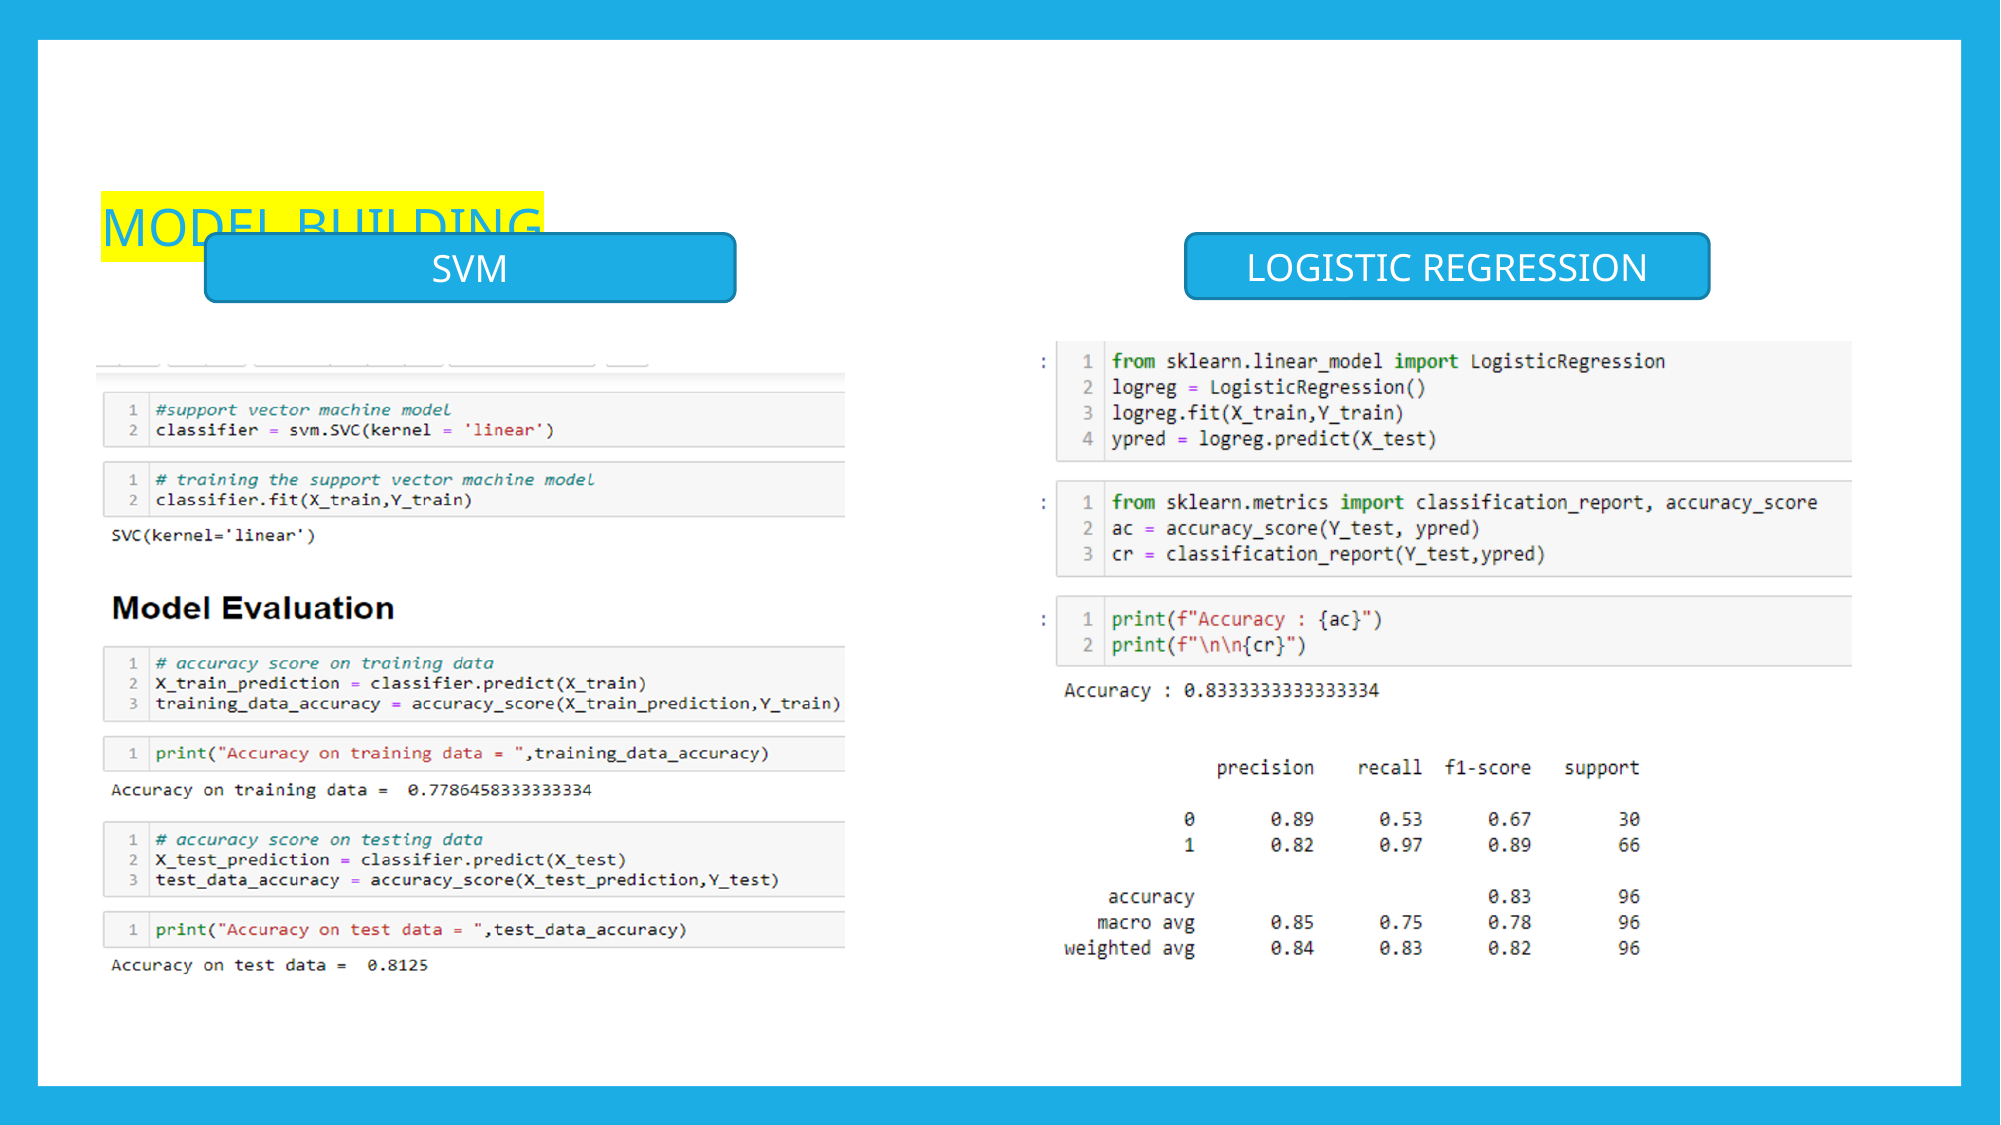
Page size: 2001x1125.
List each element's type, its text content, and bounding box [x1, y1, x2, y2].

picture [96, 363, 845, 989]
picture [1042, 341, 1853, 1011]
text_box SVM [203, 232, 737, 304]
title MODEL BUILDING [86, 53, 1906, 1083]
text_box LOGISTIC REGRESSION [1184, 232, 1711, 301]
